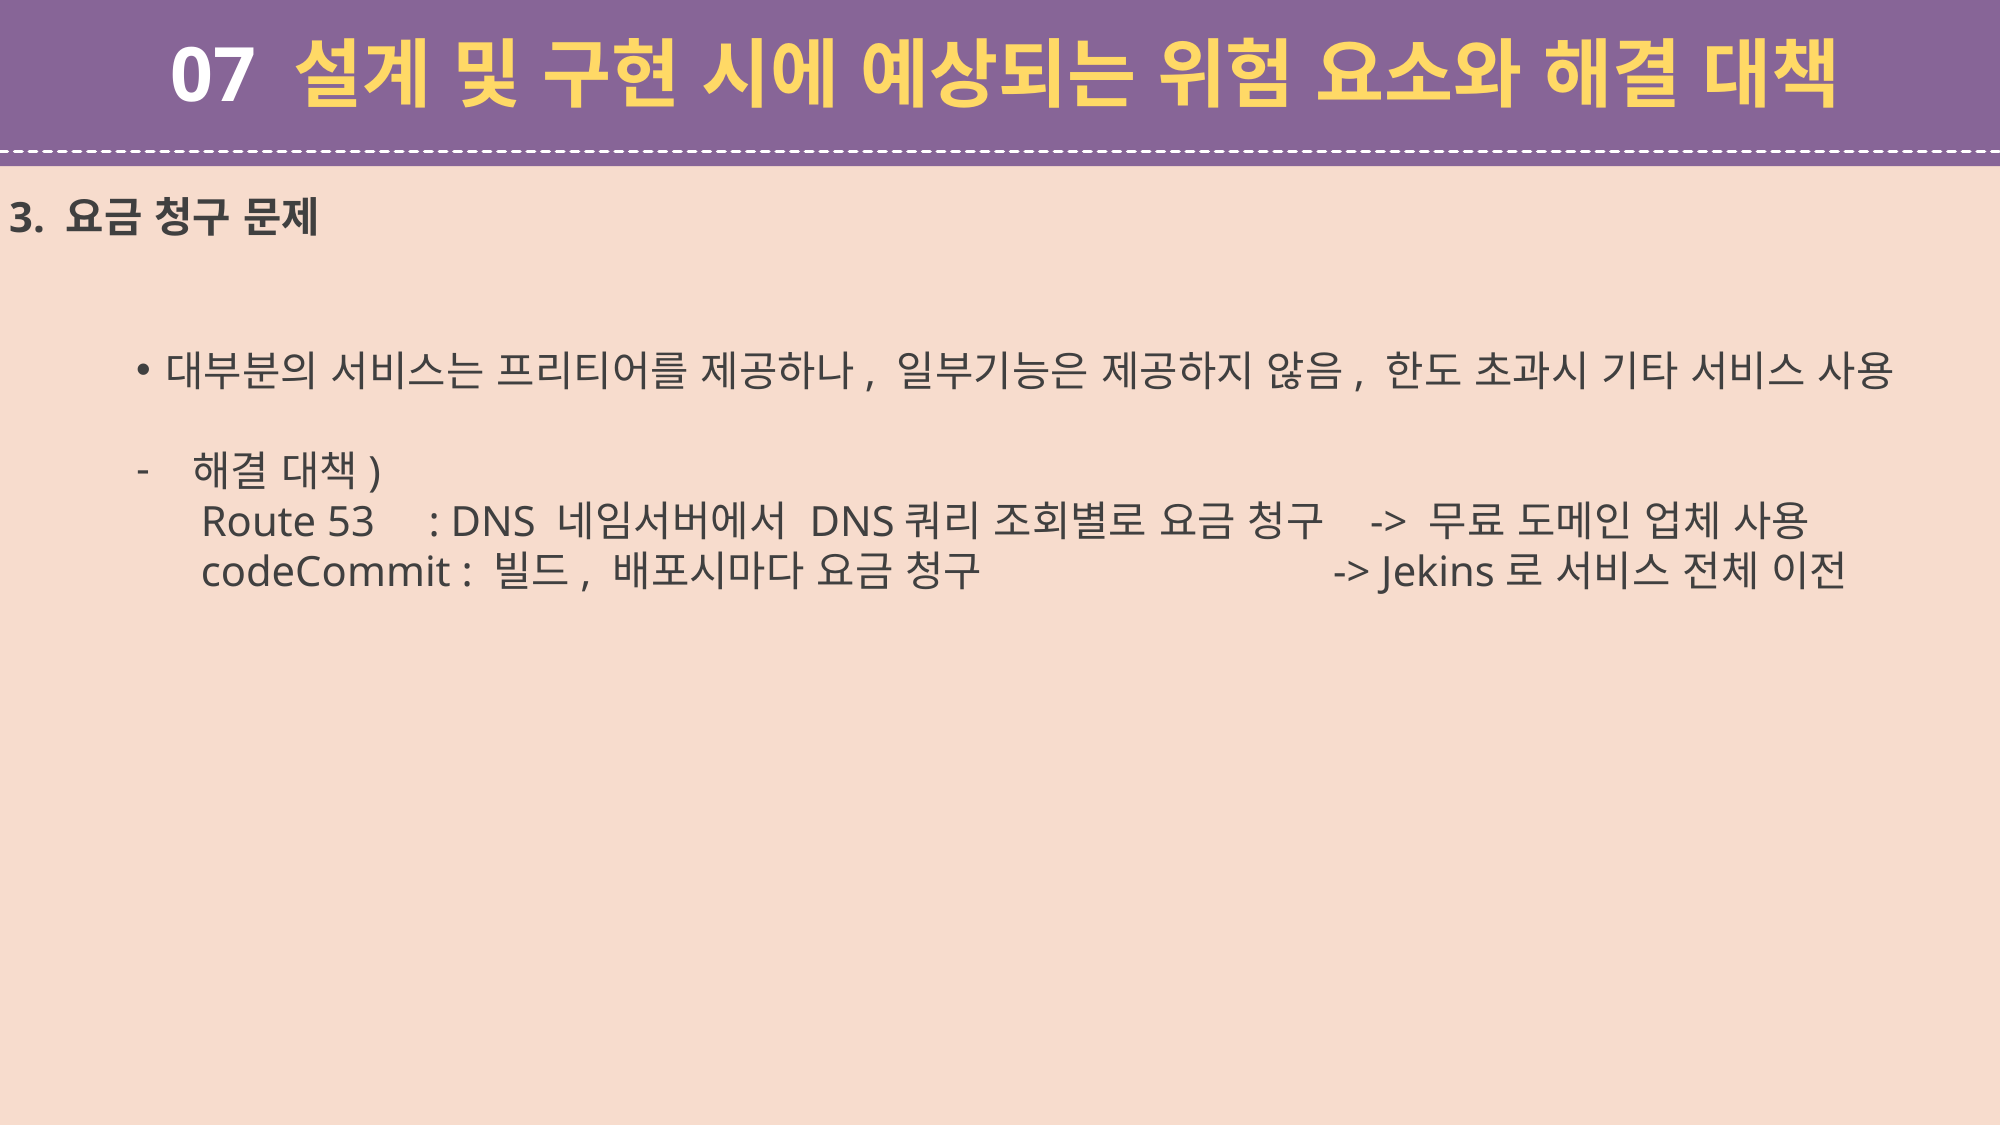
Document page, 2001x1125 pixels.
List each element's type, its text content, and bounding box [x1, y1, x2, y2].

text_box 07 설계 및 구현 시에 예상되는 위험 요소와 해결 대책 [155, 18, 1857, 124]
text_box [0, 0, 2000, 151]
text_box 대부분의 서비스는 프리티어를 제공하나, 일부기능은 제공하지 않음, 한도 초과시 기타 서비스 사용 해결 대책) Route 53 : DNS 네임서버에서 DNS쿼리 조회별로 요금 청구 -> 무료 도메인 업체 사용 codeCommit : 빌드, 배포시마다 요금 청구 -> Jekins로 서비스 전체 이전 [121, 336, 1951, 602]
text_box [0, 152, 2000, 167]
text_box 3. 요금 청구 문제 [0, 183, 336, 248]
